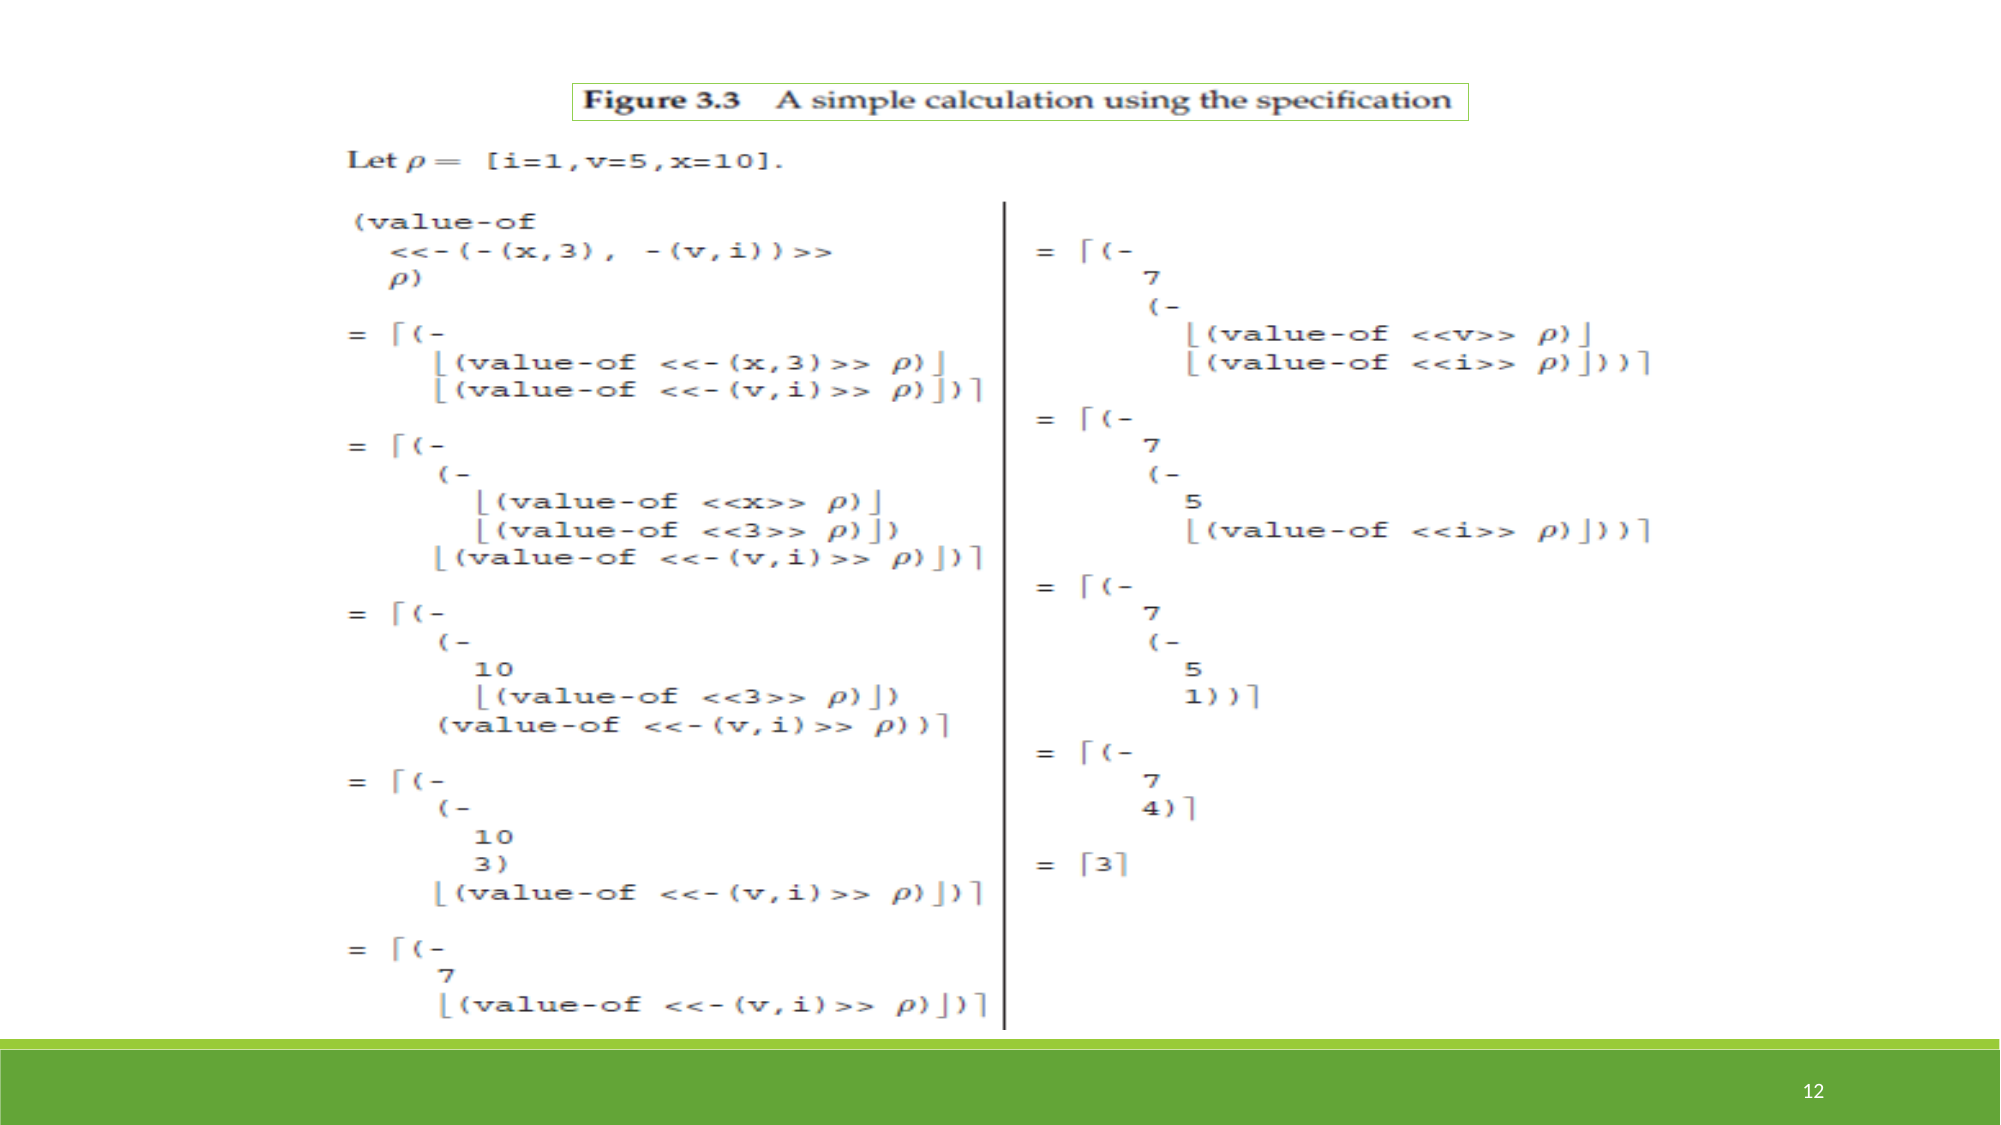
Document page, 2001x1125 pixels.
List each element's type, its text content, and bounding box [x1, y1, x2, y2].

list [319, 135, 1681, 1031]
picture [572, 82, 1469, 121]
slide_number 12 [1624, 1059, 1840, 1120]
